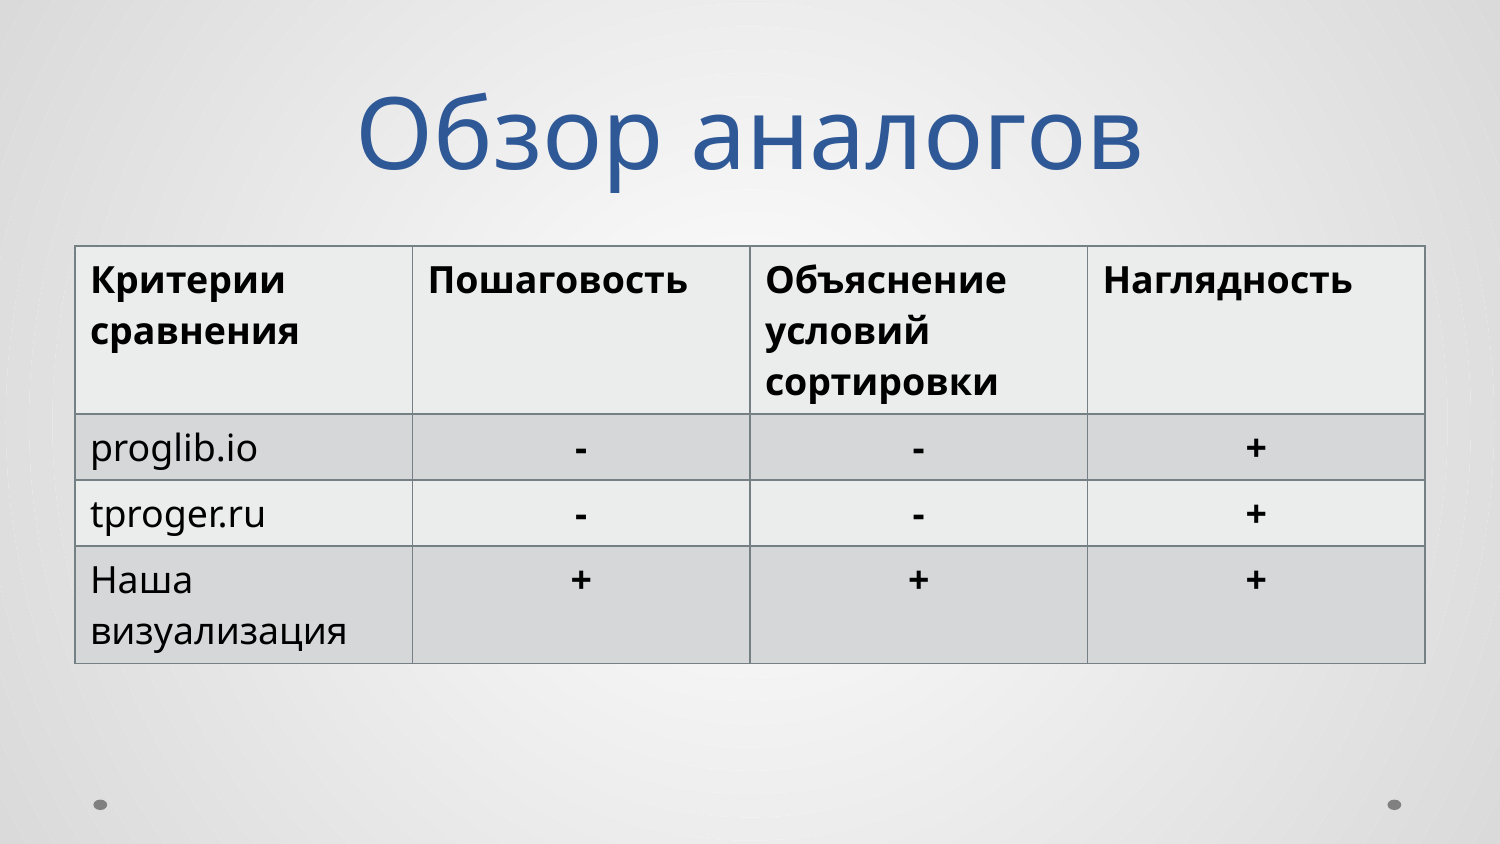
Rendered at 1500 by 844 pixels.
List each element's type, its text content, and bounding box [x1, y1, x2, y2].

table_header Объяснение условий сортировки [751, 247, 1087, 413]
table_cell + [751, 547, 1087, 663]
table_header Пошаговость [413, 247, 749, 413]
table_cell tproger.ru [76, 481, 412, 545]
table_cell proglib.io [76, 415, 412, 479]
table_cell + [1088, 481, 1424, 545]
table_header Наглядность [1088, 247, 1424, 413]
table_cell - [413, 415, 749, 479]
table_cell - [751, 415, 1087, 479]
table_cell + [413, 547, 749, 663]
table_cell Наша визуализация [76, 547, 412, 663]
table_cell - [751, 481, 1087, 545]
table_cell - [413, 481, 749, 545]
table_header Критерии сравнения [76, 247, 412, 413]
table_cell + [1088, 547, 1424, 663]
title Обзор аналогов [75, 0, 1425, 197]
table_cell + [1088, 415, 1424, 479]
